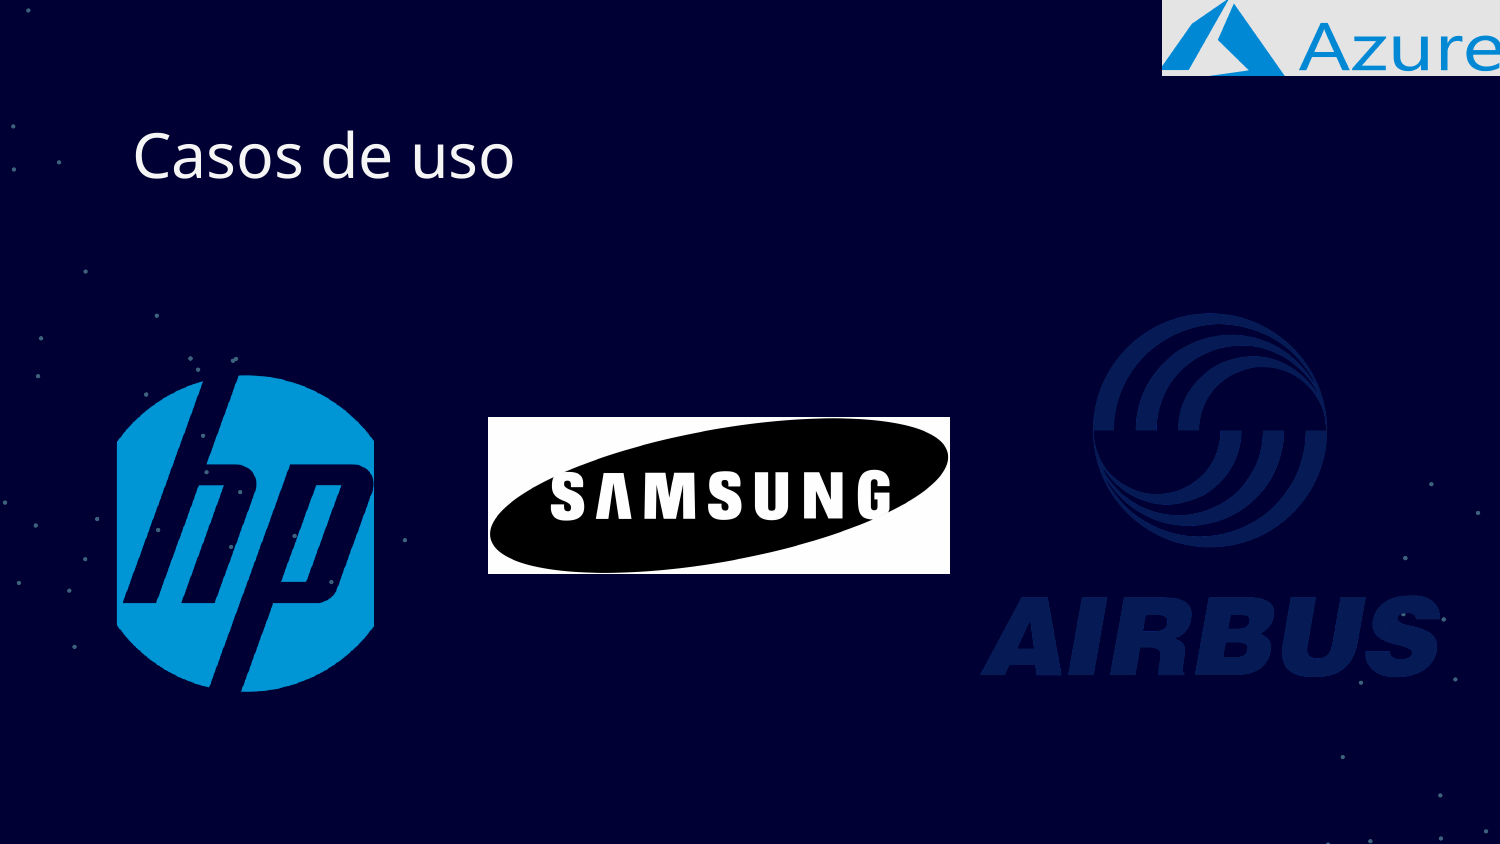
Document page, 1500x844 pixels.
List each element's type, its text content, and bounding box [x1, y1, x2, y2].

picture [0, 0, 410, 756]
title Casos de uso [116, 100, 801, 190]
picture [978, 312, 1500, 844]
picture [1162, 0, 1500, 76]
picture [487, 417, 951, 574]
